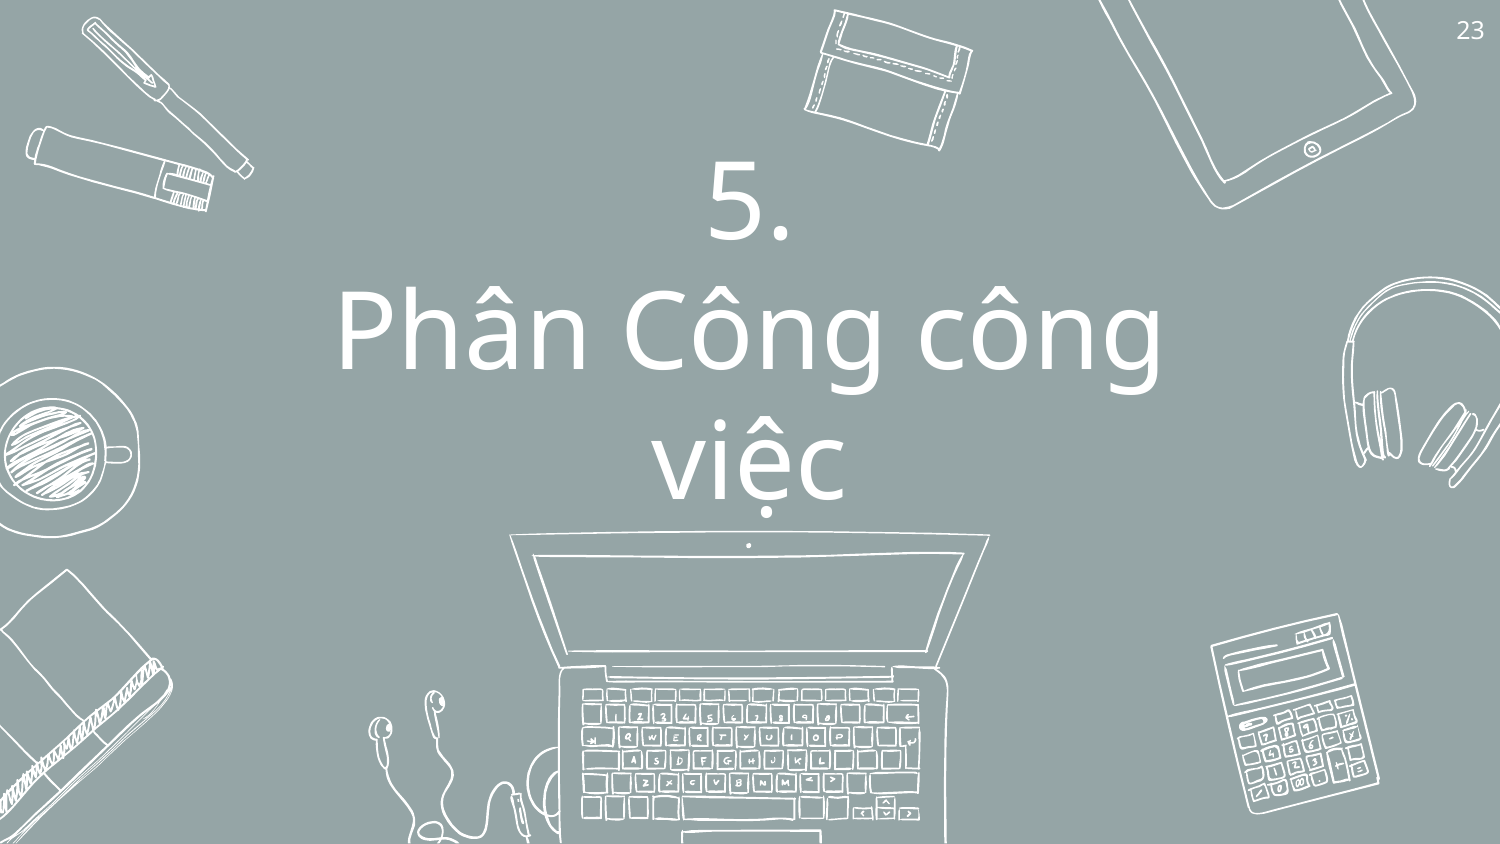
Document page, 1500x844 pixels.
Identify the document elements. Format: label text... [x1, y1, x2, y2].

title 5. Phân Công công việc [255, 345, 1245, 536]
slide_number 23 [1435, 0, 1500, 53]
